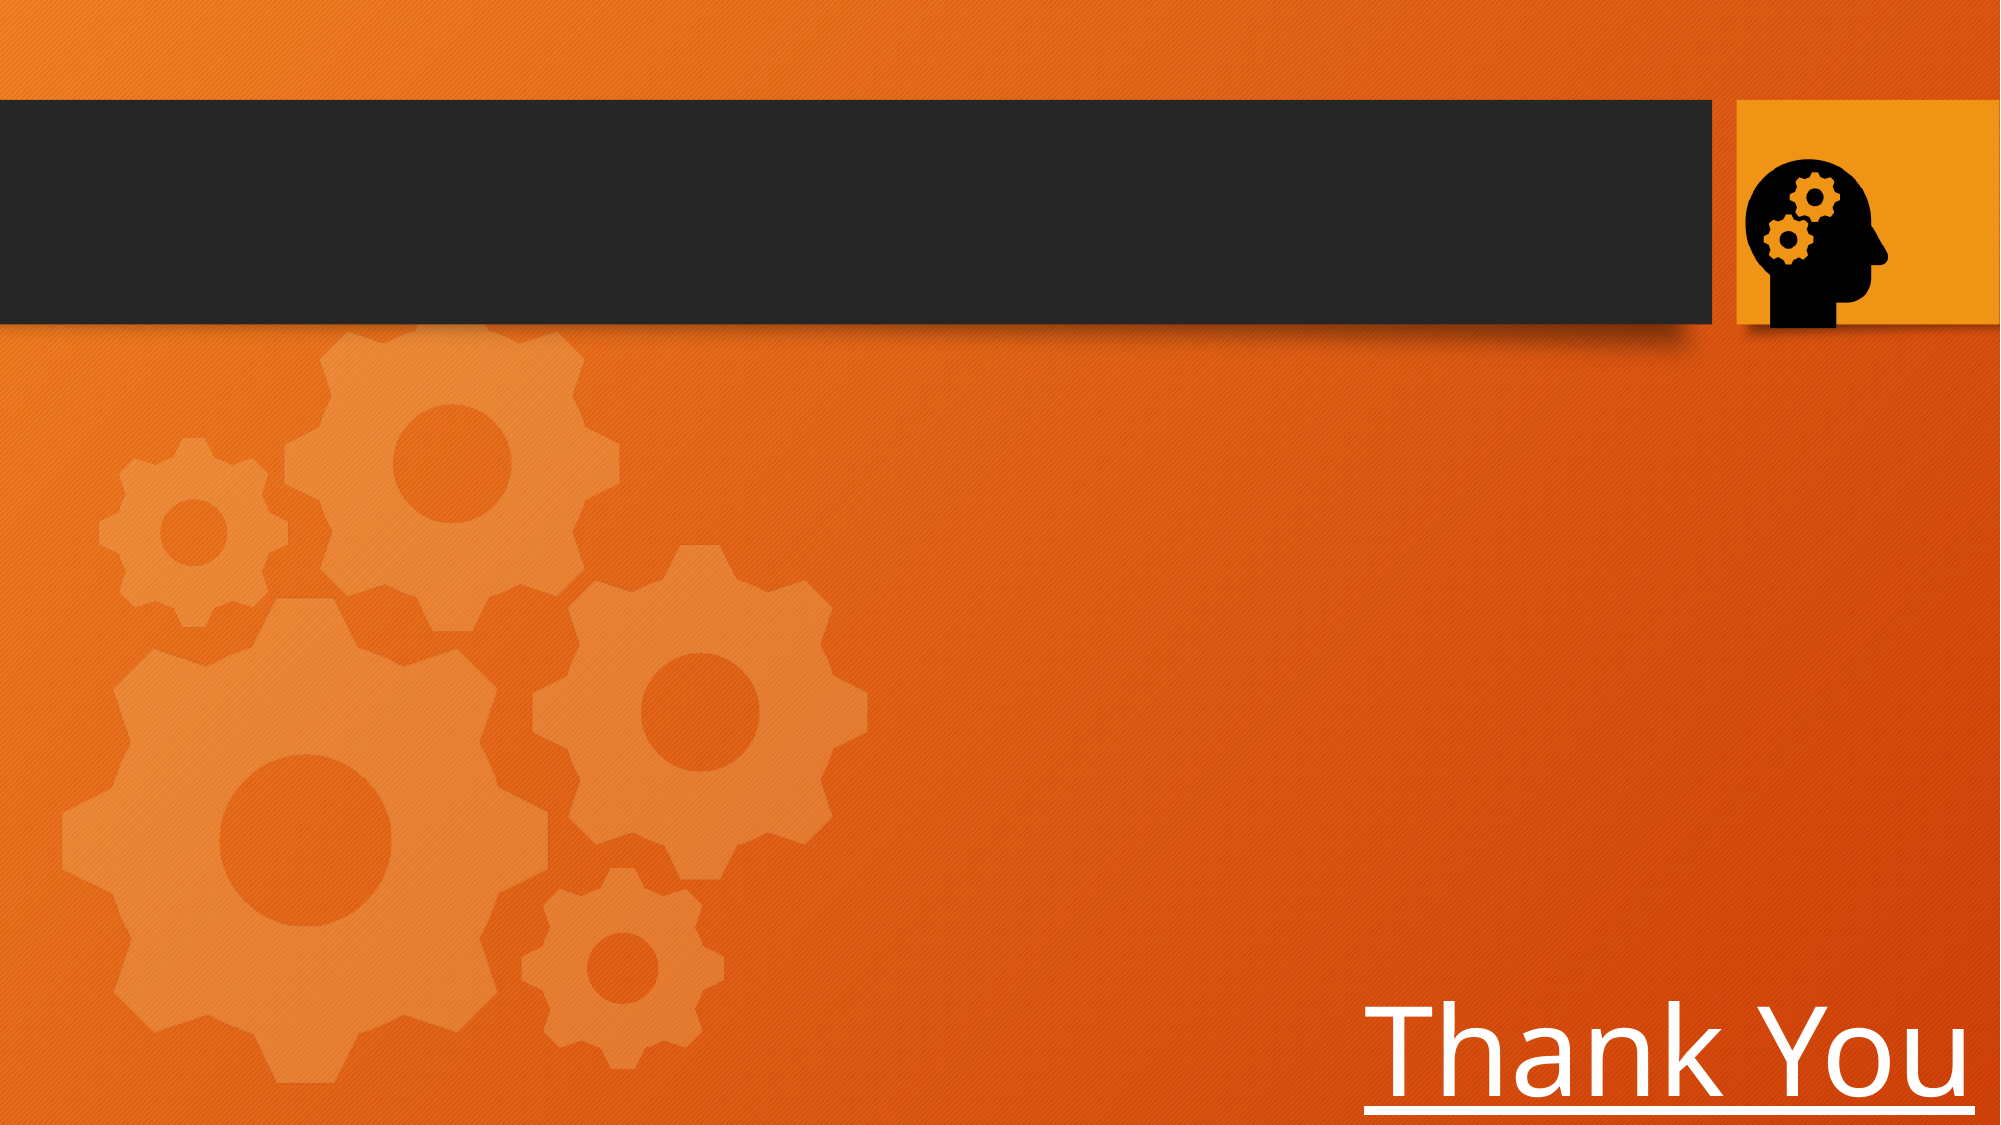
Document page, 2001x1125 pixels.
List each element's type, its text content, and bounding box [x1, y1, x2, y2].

picture [1715, 147, 2000, 348]
picture [0, 325, 1713, 1110]
list Thank You [980, 791, 2000, 1125]
